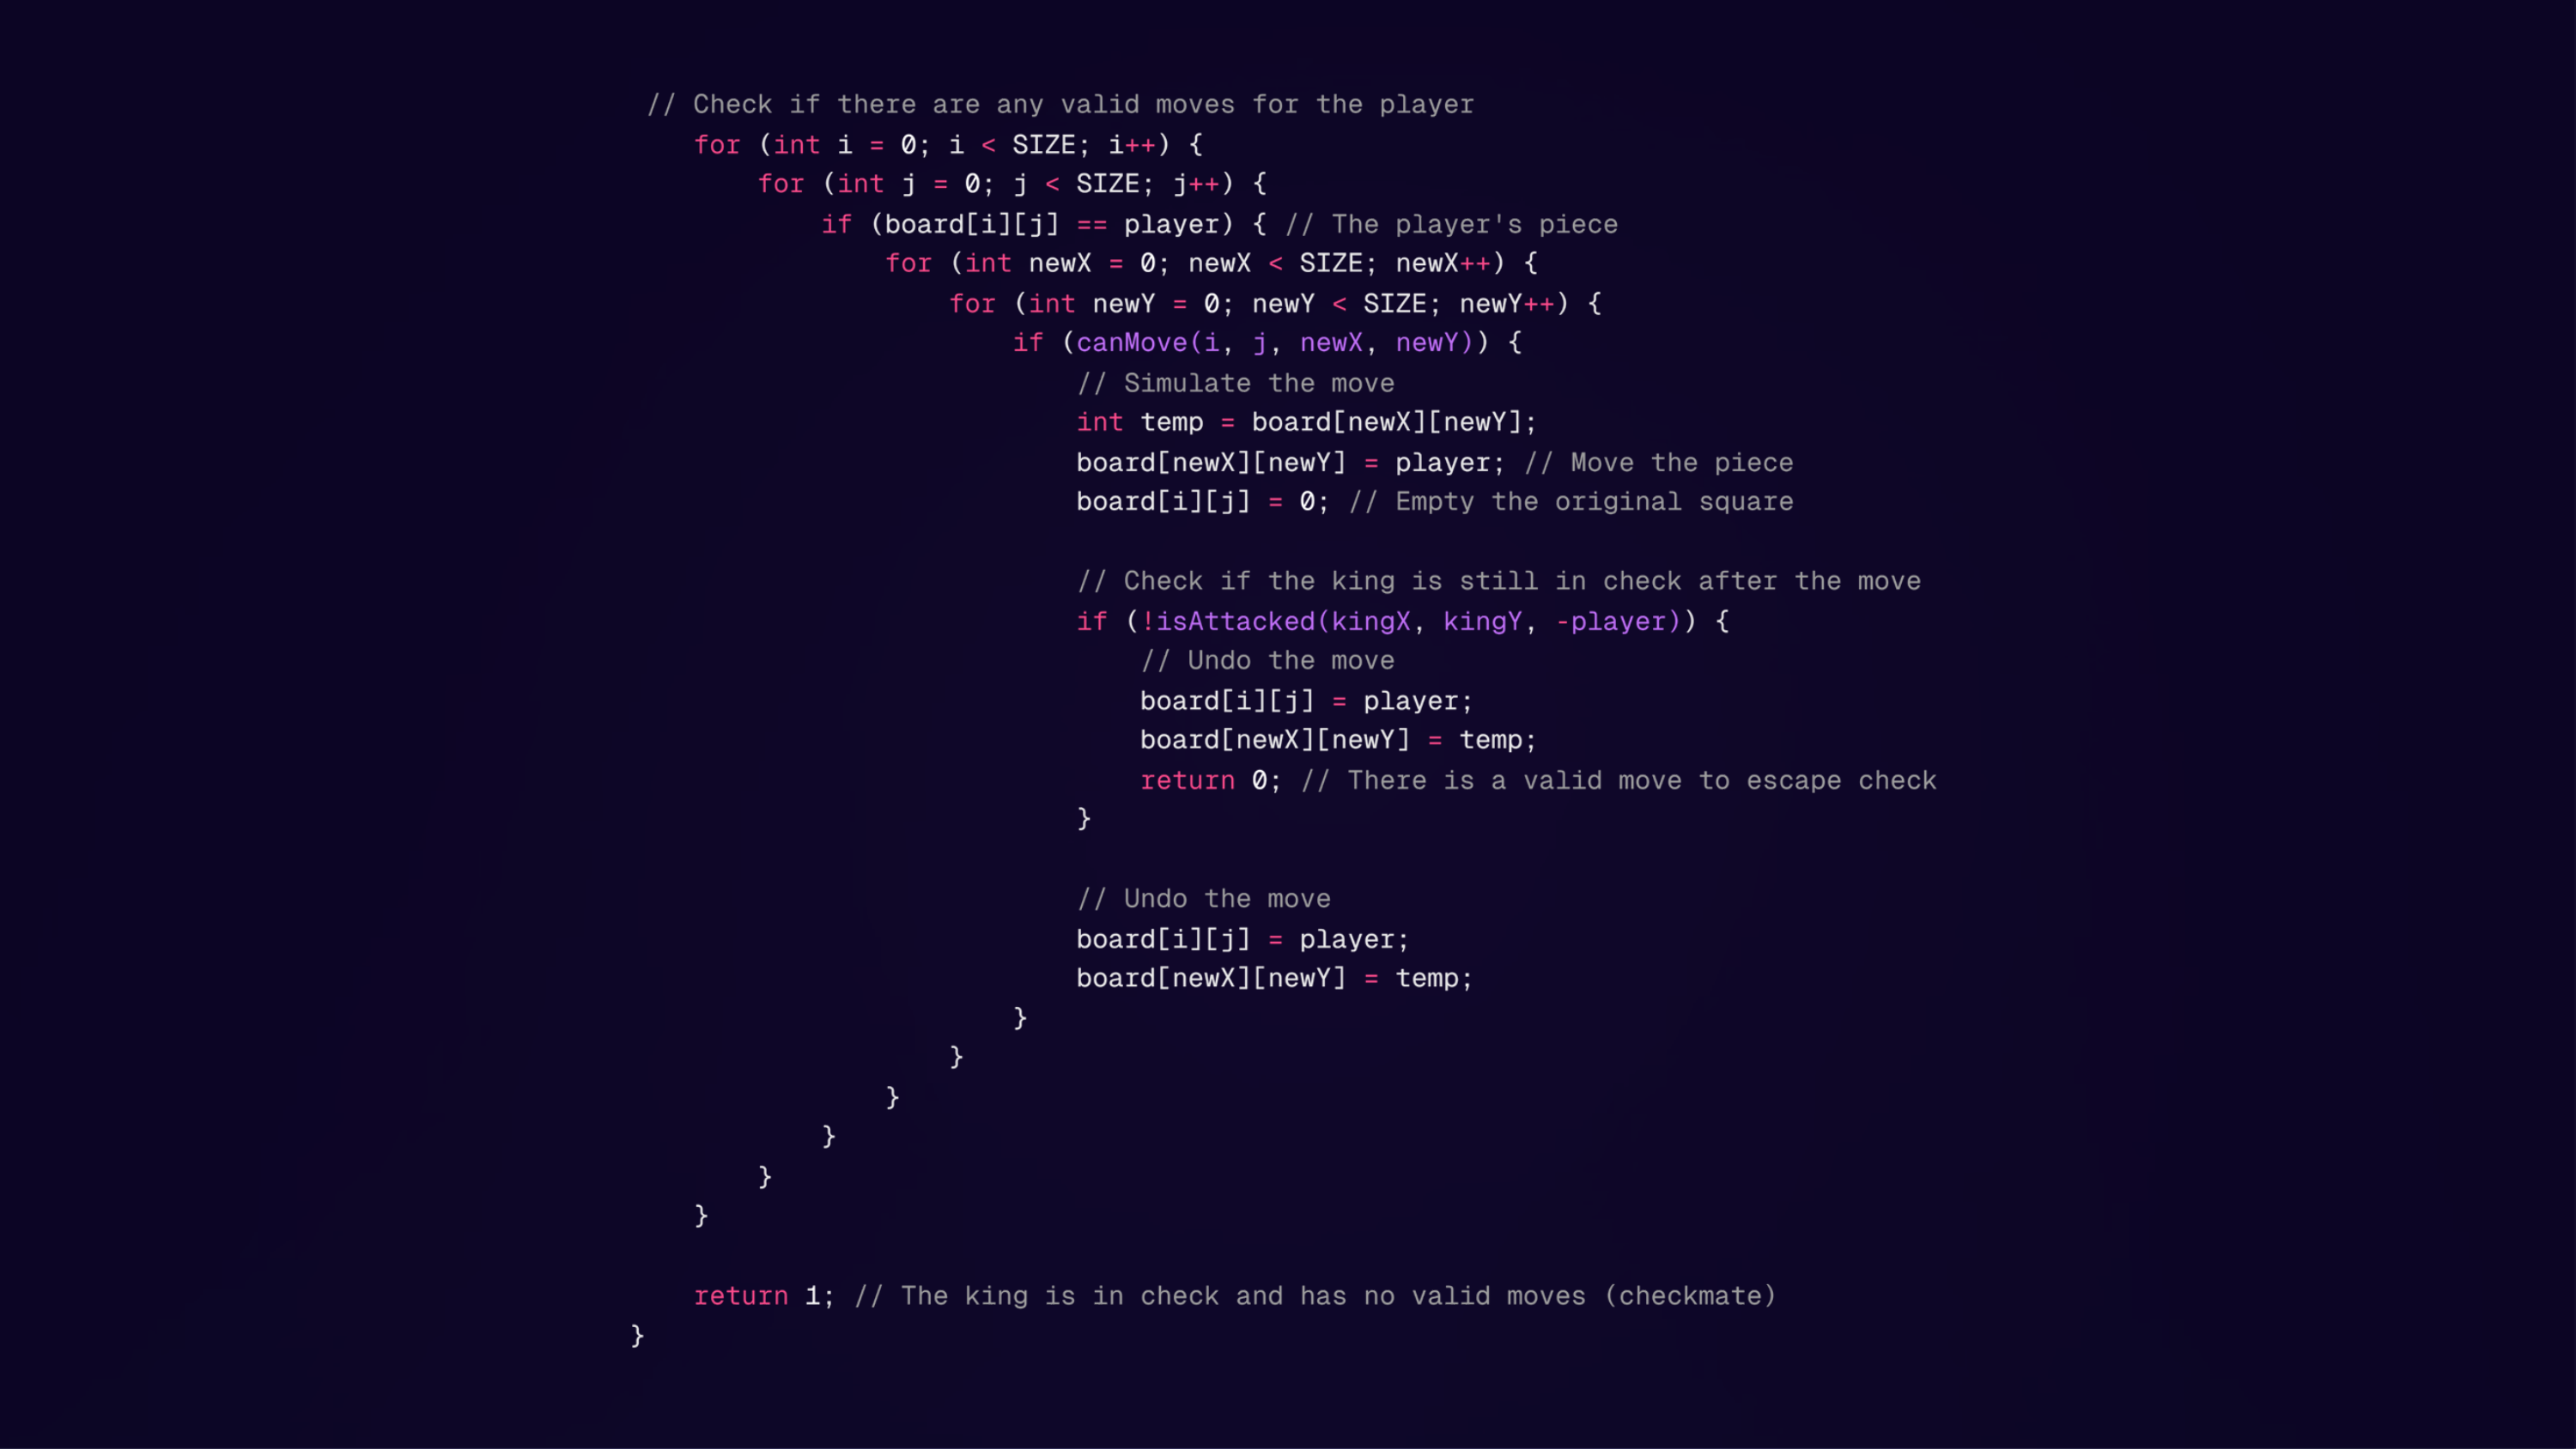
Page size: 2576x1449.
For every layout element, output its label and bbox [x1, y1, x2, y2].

text_box [0, 0, 2576, 1449]
